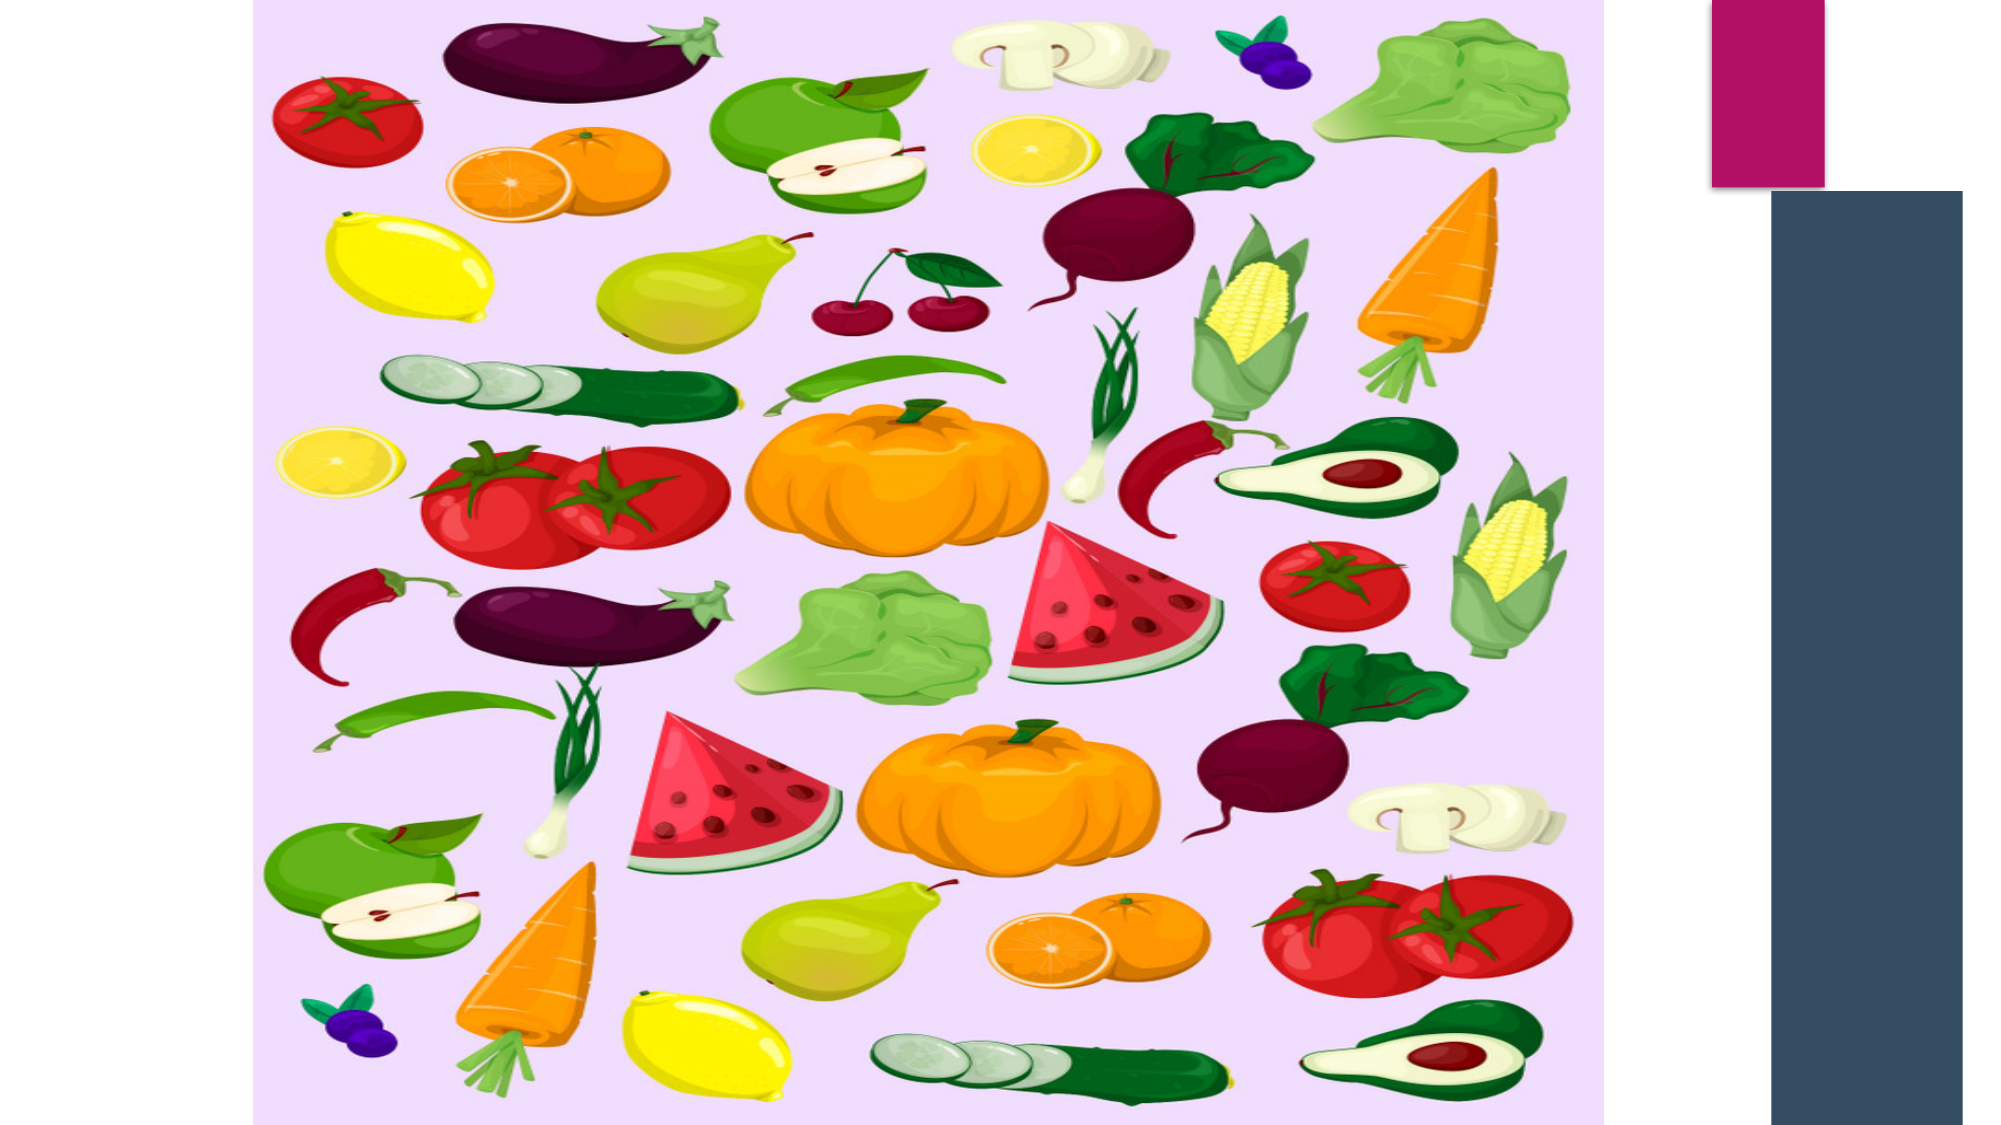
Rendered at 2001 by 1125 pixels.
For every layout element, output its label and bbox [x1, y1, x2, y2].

picture [253, 0, 1604, 1125]
text_box [1770, 190, 1964, 1125]
